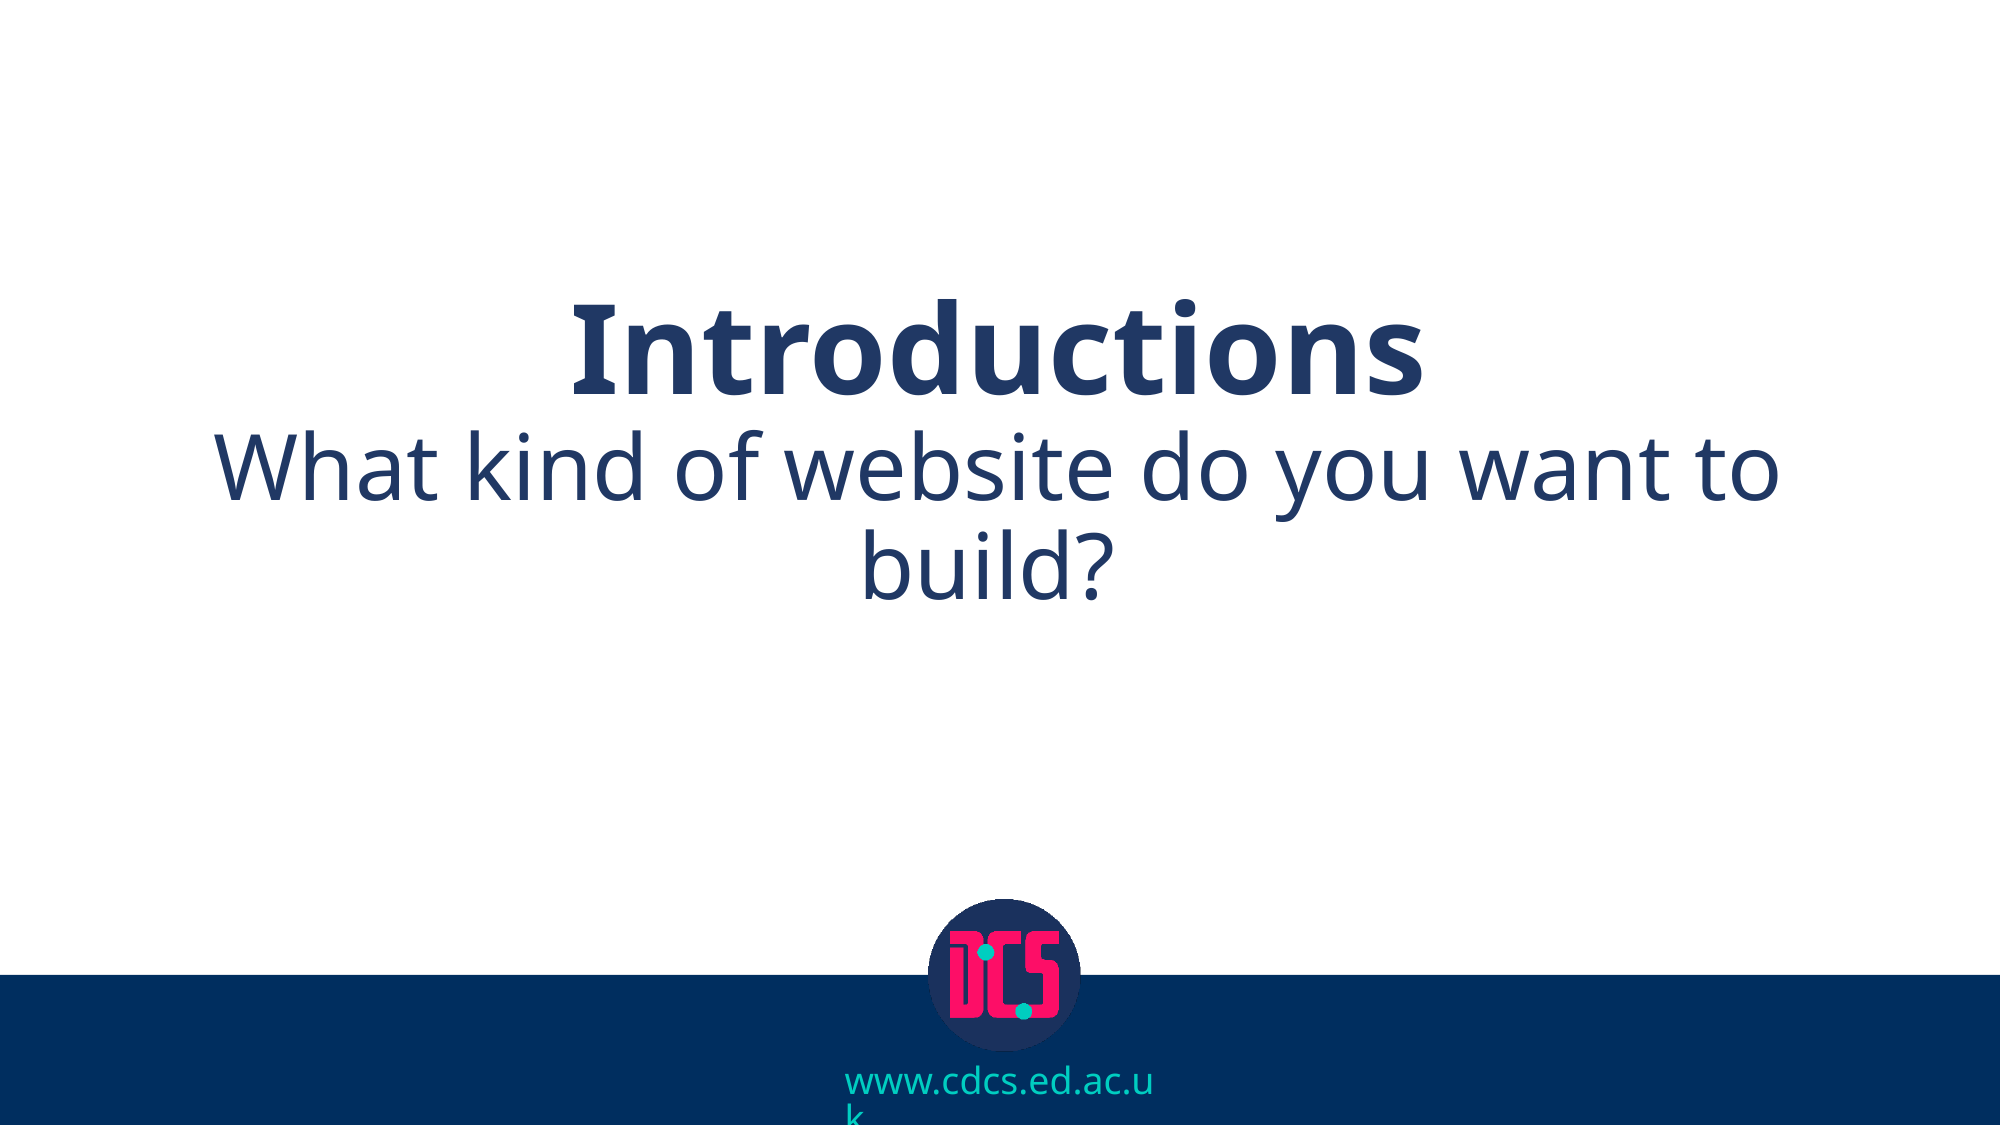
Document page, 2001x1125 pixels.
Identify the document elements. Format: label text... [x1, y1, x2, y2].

title Introductions What kind of website do you want to build? [136, 159, 1862, 628]
picture [914, 885, 1094, 1065]
